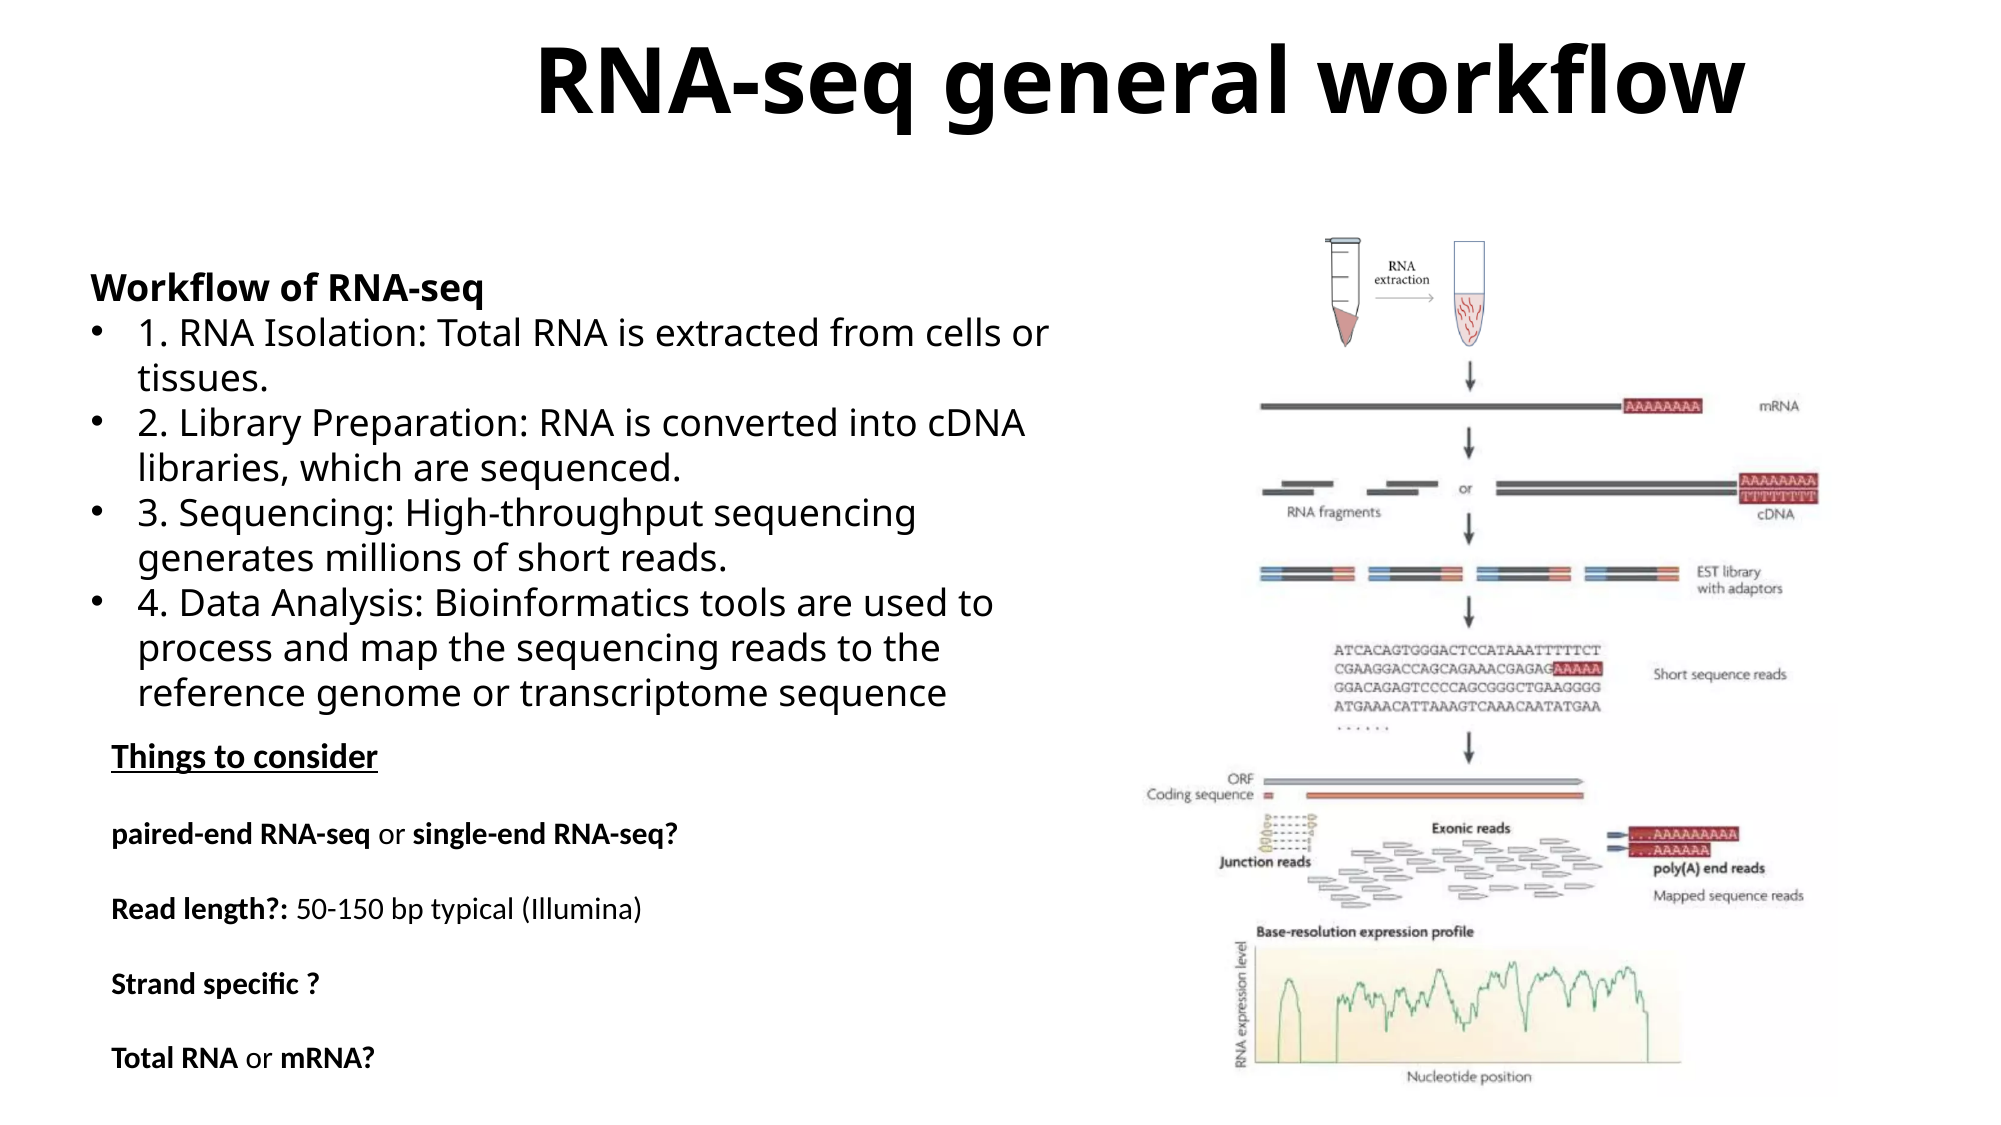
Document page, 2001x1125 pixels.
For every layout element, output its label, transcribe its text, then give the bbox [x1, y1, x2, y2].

text_box Things to consider paired-end RNA-seq or single-end RNA-seq? Read length?: 50-150 bp typical (Illumina) Strand specific ? Total RNA or mRNA? [96, 725, 862, 1083]
title RNA-seq general workflow [518, 30, 2000, 248]
text_box Workflow of RNA-seq 1. RNA Isolation: Total RNA is extracted from cells or tissues. 2. Library Preparation: RNA is converted into cDNA libraries, which are sequenced. 3. Sequencing: High-throughput sequencing generates millions of short reads. 4. Data Analysis: Bioinformatics tools are used to process and map the sequencing reads to the reference genome or transcriptome sequence [75, 256, 1076, 721]
picture [1325, 232, 1488, 352]
picture [1137, 356, 1838, 1097]
